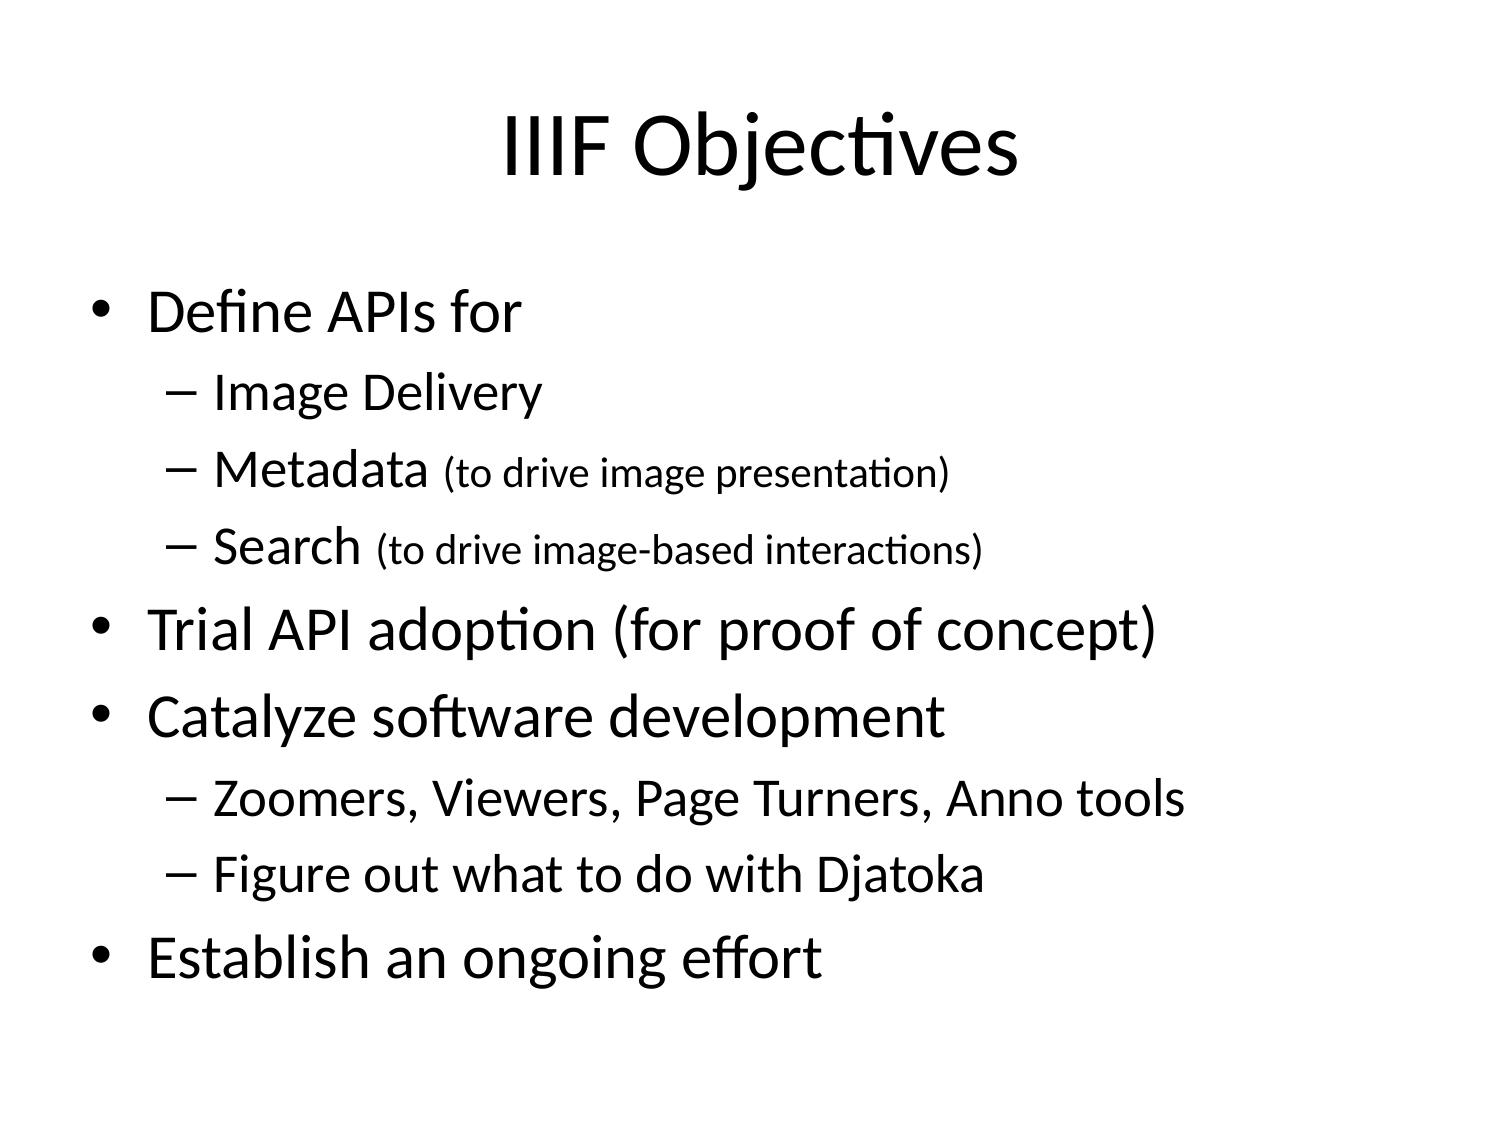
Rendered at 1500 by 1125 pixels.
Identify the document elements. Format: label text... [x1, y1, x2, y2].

title IIIF Objectives [75, 45, 1447, 233]
list Define APIs for Image Delivery Metadata (to drive image presentation) Search (to drive image-based interactions) Trial API adoption (for proof of concept) Catalyze software development Zoomers, Viewers, Page Turners, Anno tools Figure out what to do with Djatoka Establish an ongoing effort [75, 262, 1425, 1005]
